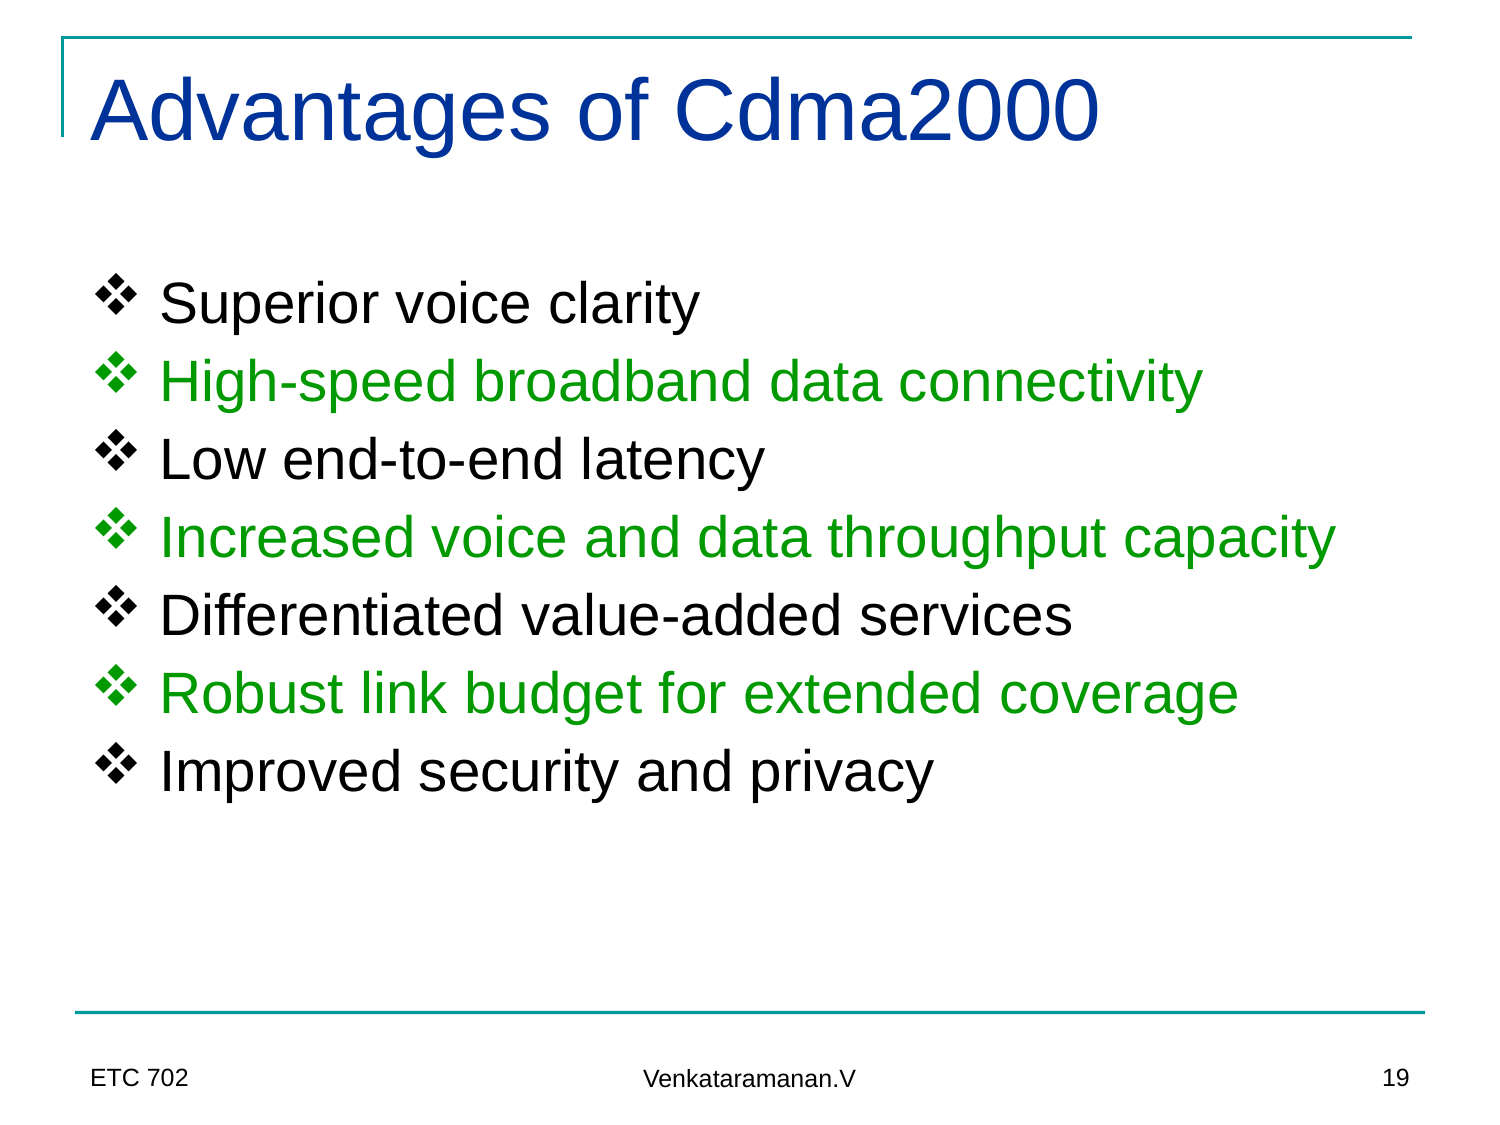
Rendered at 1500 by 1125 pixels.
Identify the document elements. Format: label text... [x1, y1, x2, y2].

slide_number 19 [1074, 1024, 1425, 1100]
slide_number ETC 702 [75, 1024, 425, 1100]
title Advantages of Cdma2000 [75, 45, 1425, 233]
footer Venkataramanan.V [512, 1025, 988, 1100]
list Superior voice clarity High-speed broadband data connectivity Low end-to-end latency Increased voice and data throughput capacity Differentiated value-added services Robust link budget for extended coverage Improved security and privacy [75, 262, 1425, 1006]
